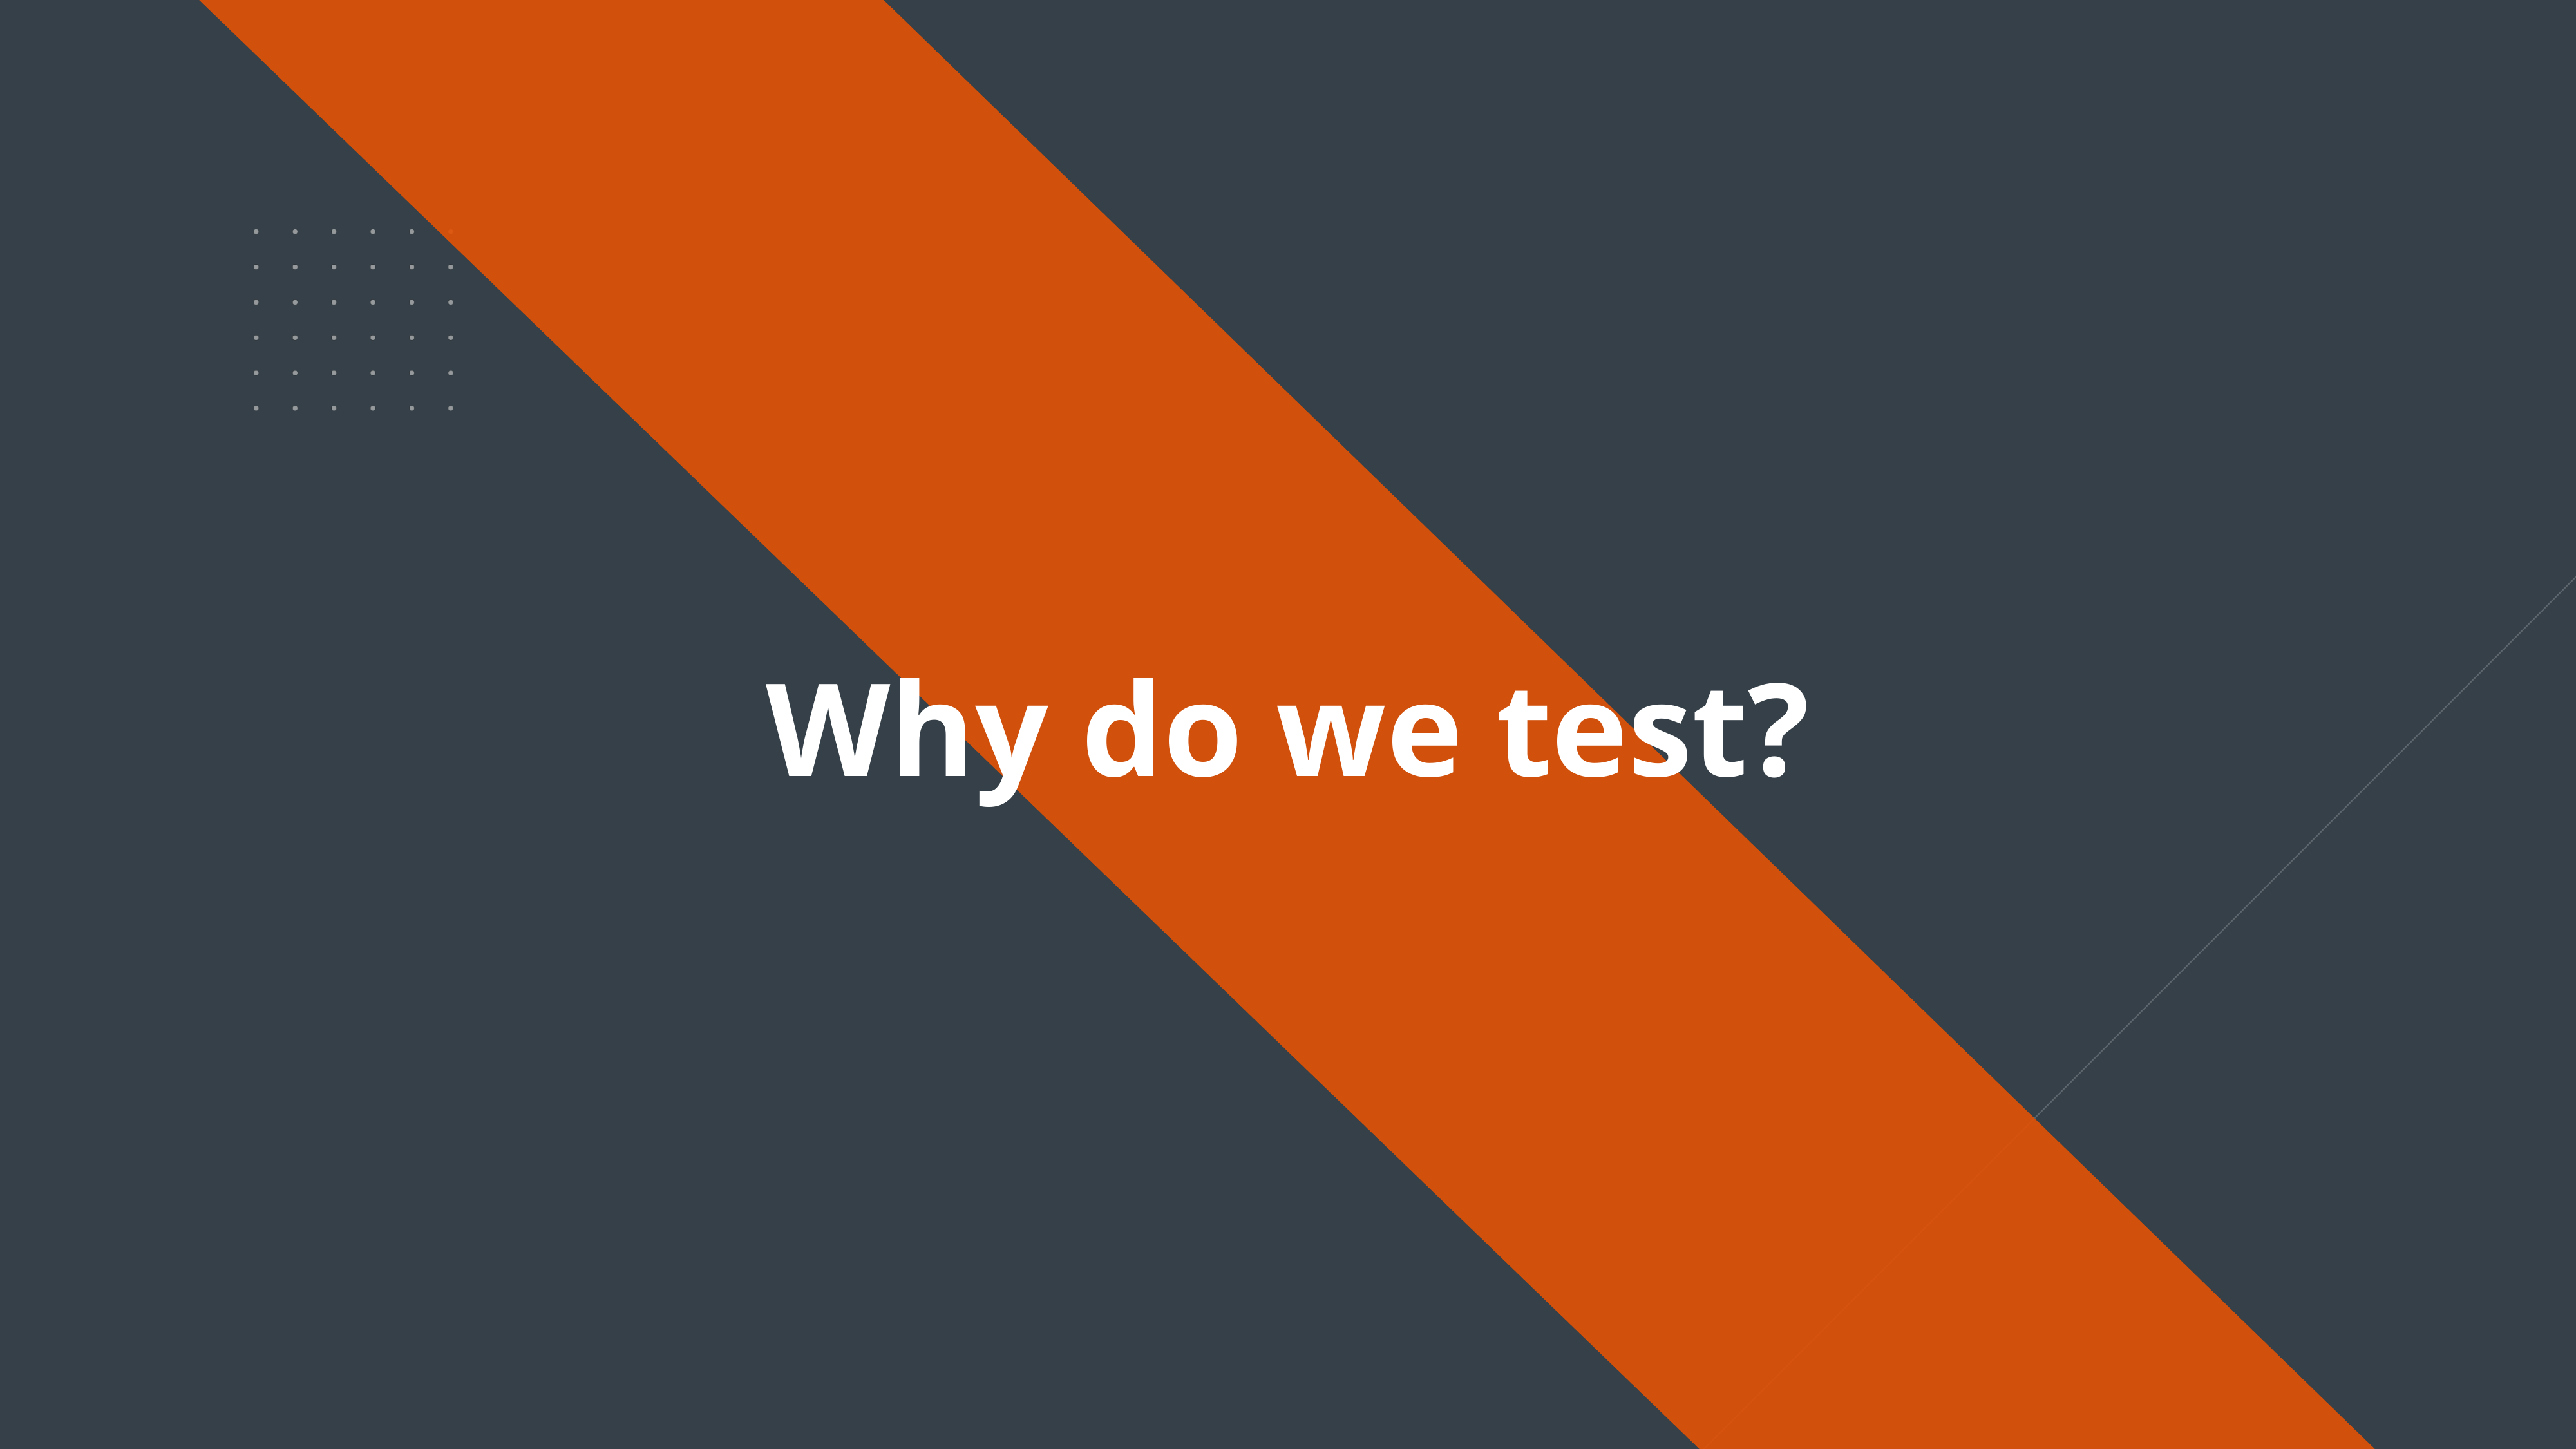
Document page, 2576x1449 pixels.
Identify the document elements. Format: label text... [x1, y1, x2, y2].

picture [254, 229, 453, 411]
list Why do we test? [705, 641, 1871, 808]
